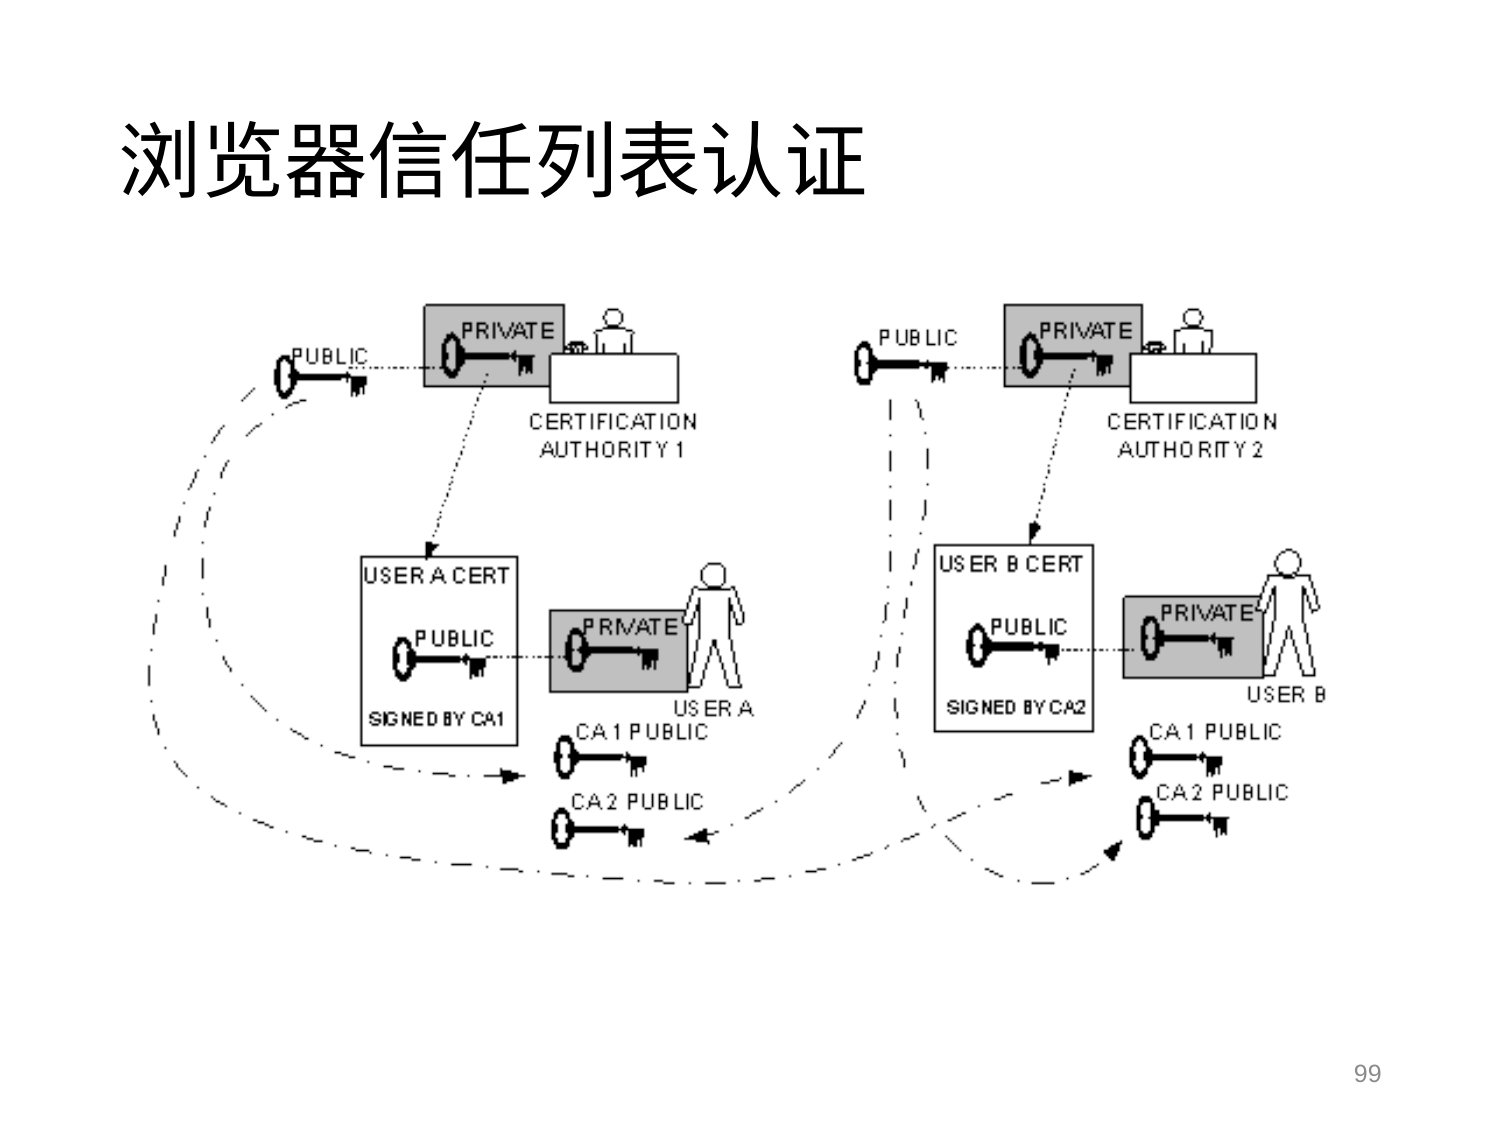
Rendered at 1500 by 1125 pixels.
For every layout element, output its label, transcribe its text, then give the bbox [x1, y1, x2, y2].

slide_number 99 [1059, 1042, 1397, 1103]
title 浏览器信任列表认证 [103, 59, 1397, 271]
picture [88, 302, 1377, 941]
